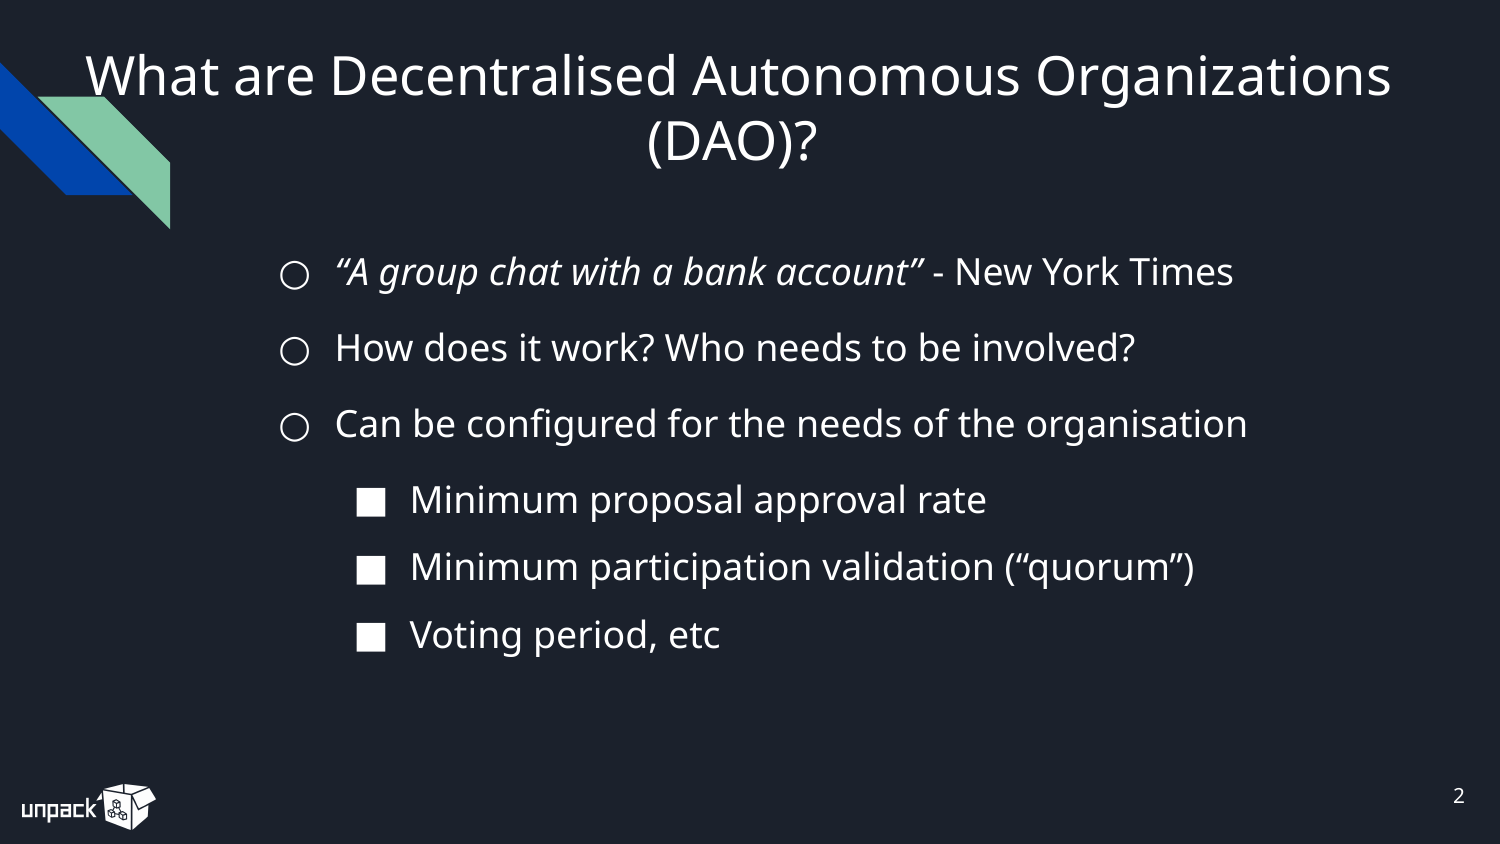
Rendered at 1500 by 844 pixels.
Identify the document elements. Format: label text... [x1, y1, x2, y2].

slide_number ‹#› [1389, 764, 1480, 830]
picture [17, 784, 156, 830]
title “A group chat with a bank account” - New York Times How does it work? Who needs to be involved? Can be configured for the needs of the organisation Minimum proposal approval rate Minimum participation validation (“quorum”) Voting period, etc [169, 124, 1431, 758]
title What are Decentralised Autonomous Organizations (DAO)? [48, 26, 1431, 117]
